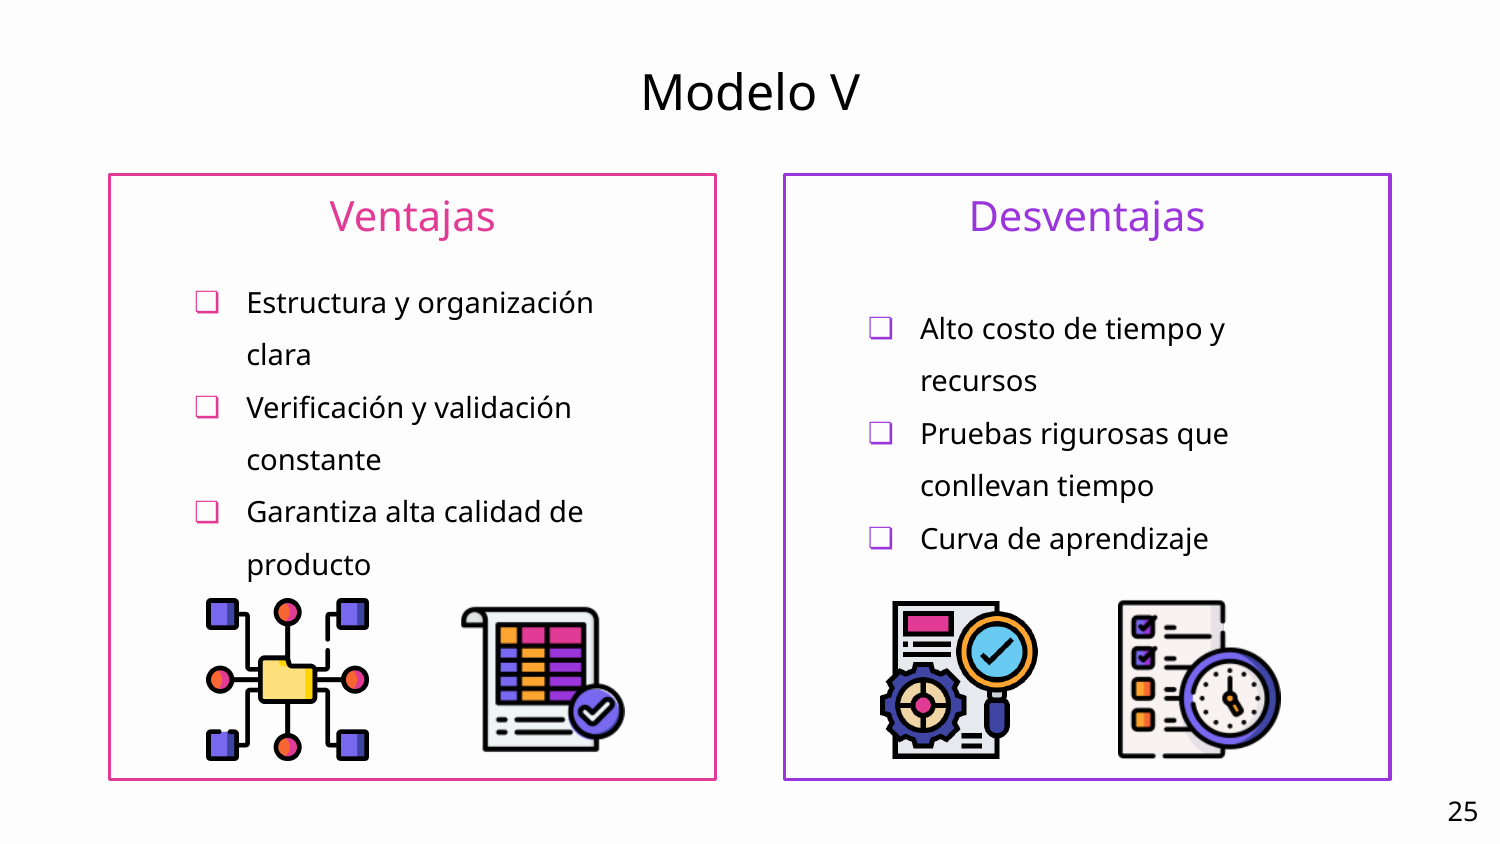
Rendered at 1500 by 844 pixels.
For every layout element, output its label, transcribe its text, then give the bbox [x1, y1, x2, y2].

picture [1117, 597, 1281, 761]
slide_number 25 [1403, 779, 1494, 844]
picture [877, 597, 1040, 761]
picture [206, 597, 369, 761]
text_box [784, 174, 1391, 780]
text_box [109, 174, 716, 780]
title Modelo V [75, 45, 1427, 136]
picture [461, 597, 625, 761]
